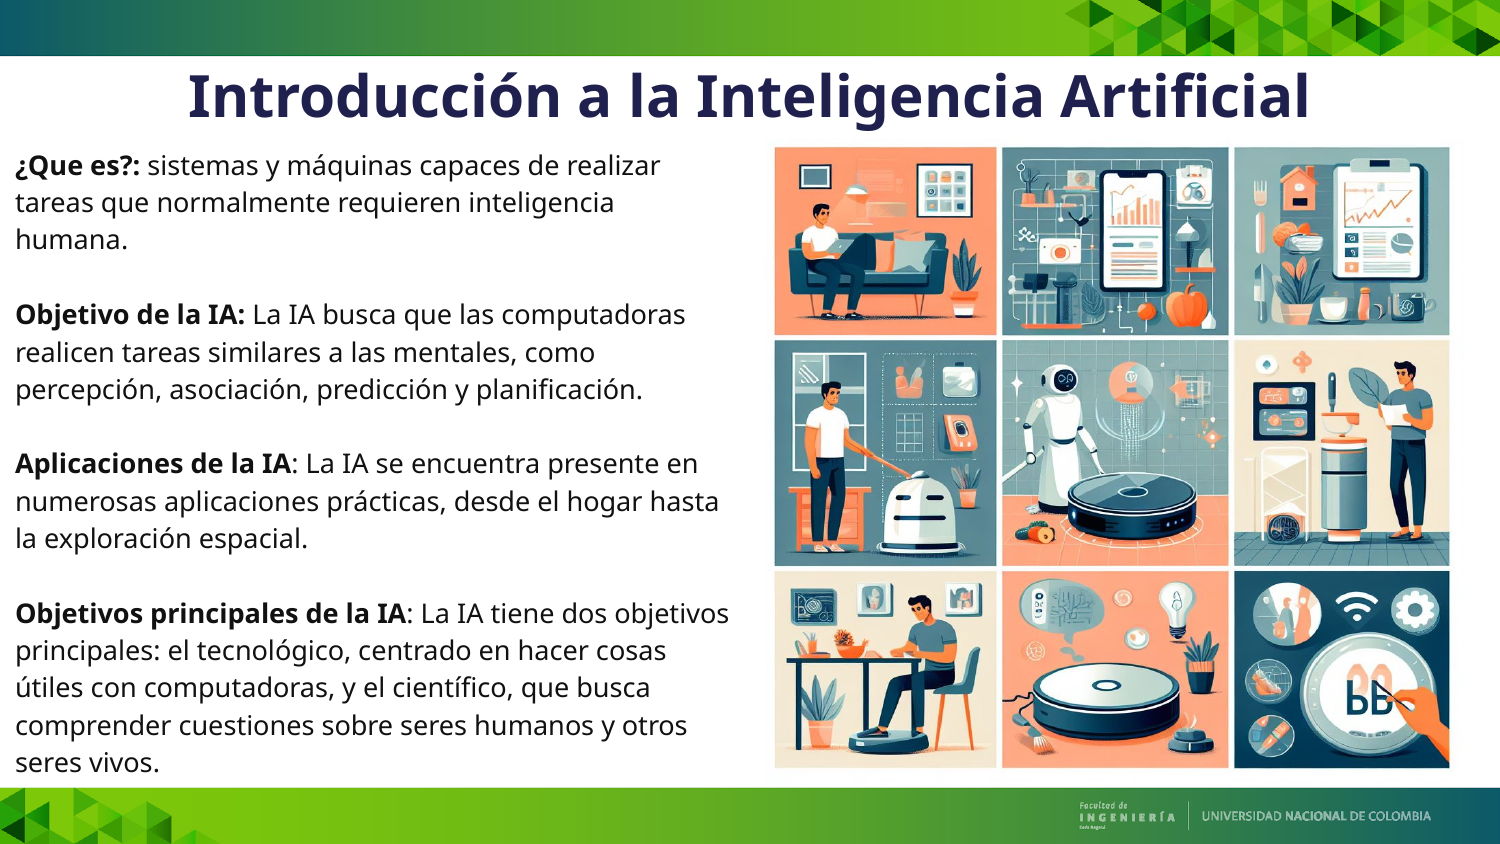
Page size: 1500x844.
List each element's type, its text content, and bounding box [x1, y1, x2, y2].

title Introducción a la Inteligencia Artificial [35, 44, 1465, 139]
list ¿Que es?: sistemas y máquinas capaces de realizar tareas que normalmente requieren inteligencia humana. Objetivo de la IA: La IA busca que las computadoras realicen tareas similares a las mentales, como percepción, asociación, predicción y planificación. Aplicaciones de la IA: La IA se encuentra presente en numerosas aplicaciones prácticas, desde el hogar hasta la exploración espacial. Objetivos principales de la IA: La IA tiene dos objetivos principales: el tecnológico, centrado en hacer cosas útiles con computadoras, y el científico, que busca comprender cuestiones sobre seres humanos y otros seres vivos. [0, 128, 746, 783]
picture [0, 0, 1500, 844]
